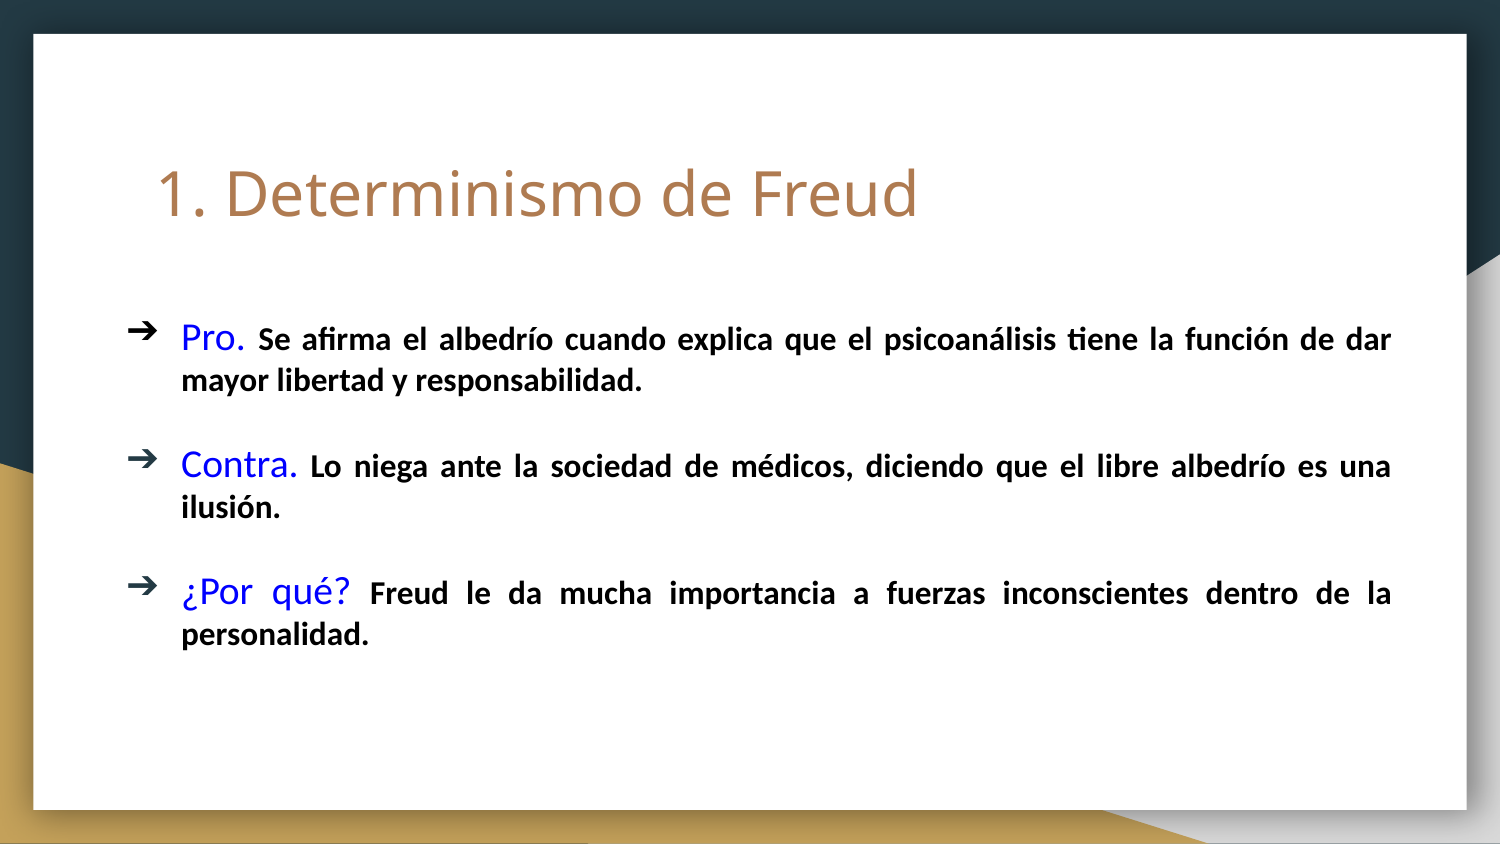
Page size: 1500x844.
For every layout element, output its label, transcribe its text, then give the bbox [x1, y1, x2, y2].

title Determinismo de Freud [134, 138, 1366, 295]
list Pro. Se afirma el albedrío cuando explica que el psicoanálisis tiene la función de dar mayor libertad y responsabilidad. Contra. Lo niega ante la sociedad de médicos, diciendo que el libre albedrío es una ilusión. ¿Por qué? Freud le da mucha importancia a fuerzas inconscientes dentro de la personalidad. [91, 295, 1409, 750]
